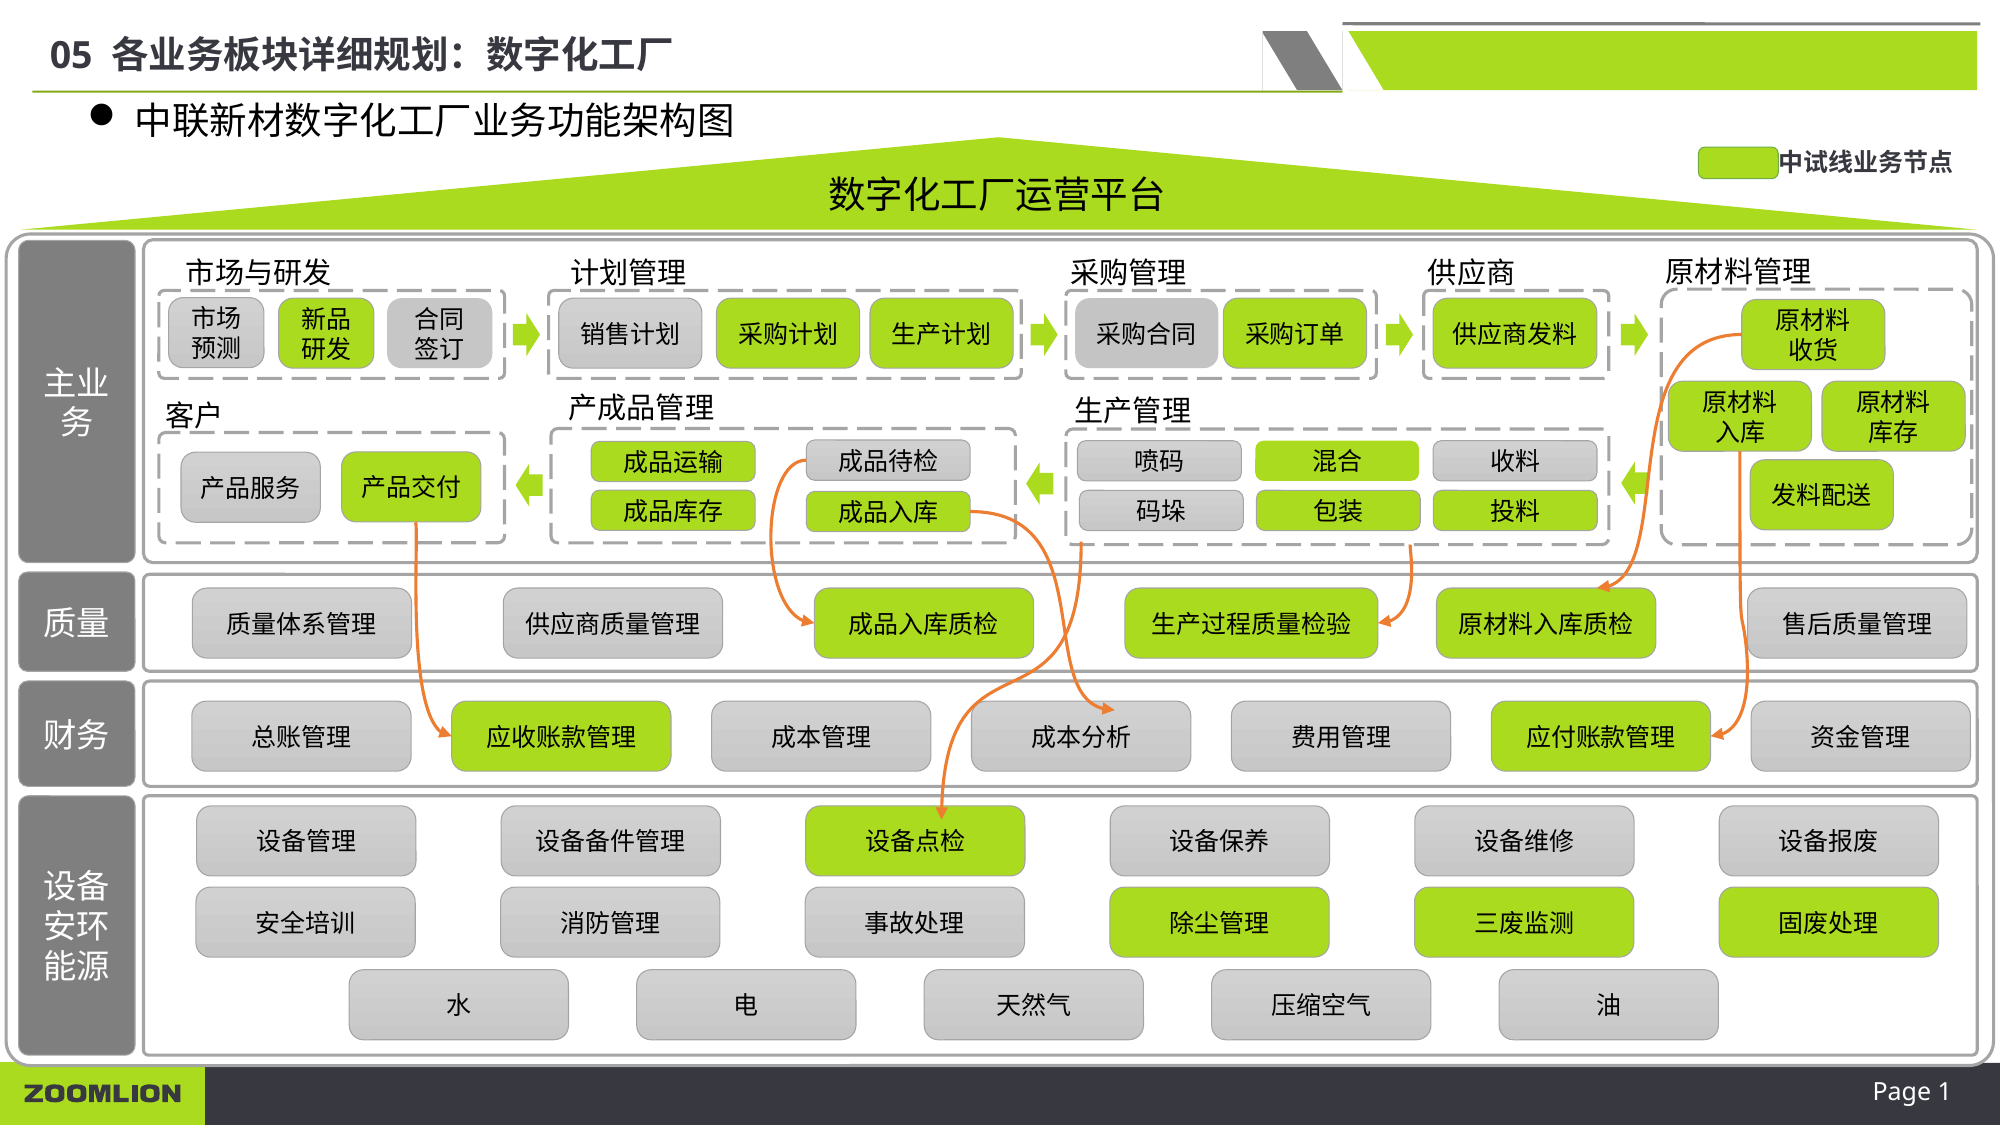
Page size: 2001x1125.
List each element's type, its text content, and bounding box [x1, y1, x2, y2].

text_box 供应商 [1413, 246, 1532, 297]
text_box [1423, 290, 1609, 379]
text_box 电 [636, 969, 857, 1040]
text_box 混合 [1255, 440, 1420, 481]
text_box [1582, 578, 1868, 609]
text_box 采购管理 [1055, 246, 1207, 297]
text_box 资金管理 [1751, 701, 1971, 772]
text_box 固废处理 [1719, 887, 1939, 958]
text_box 包装 [1256, 490, 1421, 531]
text_box 设备保养 [1110, 805, 1330, 876]
text_box [550, 428, 1016, 543]
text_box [1596, 334, 1742, 577]
text_box 生产管理 [1059, 384, 1212, 435]
text_box 新品研发 [278, 298, 374, 369]
text_box 费用管理 [1231, 701, 1451, 772]
text_box 成品运输 [591, 441, 756, 482]
text_box 原材料 入库 [1747, 381, 1812, 452]
text_box [819, 574, 964, 591]
text_box [1030, 313, 1058, 356]
text_box [515, 463, 543, 507]
text_box 除尘管理 [1109, 887, 1330, 958]
text_box 消防管理 [500, 887, 720, 958]
text_box 财务 [18, 680, 136, 787]
text_box 设备维修 [1414, 805, 1635, 876]
text_box 油 [1499, 969, 1719, 1040]
text_box 原材料入库质检 [1436, 588, 1656, 659]
text_box 设备备件管理 [501, 805, 721, 876]
text_box 成本分析 [971, 701, 1191, 772]
text_box 市场预测 [168, 297, 264, 368]
text_box 压缩空气 [1211, 969, 1431, 1040]
text_box 产品交付 [341, 451, 481, 522]
text_box [1661, 289, 1972, 545]
text_box 设备管理 [196, 805, 416, 876]
text_box 生产计划 [870, 298, 1014, 369]
text_box 中联新材数字化工厂业务功能架构图 [72, 89, 1485, 150]
text_box 生产过程质量检验 [1124, 588, 1378, 659]
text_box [1262, 30, 1343, 93]
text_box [1354, 567, 1434, 601]
text_box [418, 574, 866, 672]
text_box [143, 574, 418, 672]
text_box 合同签订 [387, 298, 493, 369]
text_box 安全培训 [195, 887, 416, 958]
text_box 质量体系管理 [192, 588, 412, 659]
text_box 收料 [1433, 440, 1591, 481]
text_box 成品入库 [819, 491, 971, 532]
text_box 水 [349, 969, 569, 1040]
text_box [1349, 31, 1978, 91]
text_box [158, 432, 505, 543]
text_box [945, 680, 1978, 787]
text_box 计划管理 [555, 246, 709, 297]
text_box [1065, 428, 1591, 545]
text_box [326, 610, 541, 648]
text_box 总账管理 [191, 701, 412, 772]
text_box 原材料 收货 [1741, 299, 1885, 370]
text_box 产成品管理 [553, 381, 760, 432]
text_box [1743, 617, 1747, 635]
text_box 质量 [18, 572, 136, 672]
text_box [1385, 313, 1414, 356]
text_box [1698, 147, 1779, 179]
text_box [1747, 574, 1978, 672]
text_box 供应商质量管理 [503, 588, 723, 659]
text_box 成本管理 [711, 701, 931, 772]
text_box 设备报废 [1719, 805, 1939, 876]
text_box [143, 795, 1978, 1056]
text_box 供应商发料 [1433, 298, 1597, 369]
text_box 设备点检 [805, 805, 1026, 876]
text_box 产品服务 [181, 452, 321, 523]
text_box 中试线业务节点 [1696, 139, 2000, 184]
text_box 成品待检 [806, 439, 971, 481]
text_box 原材料 库存 [1822, 381, 1966, 452]
text_box 销售计划 [558, 298, 702, 369]
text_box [871, 610, 1151, 751]
text_box 应收账款管理 [451, 701, 672, 772]
text_box [158, 290, 505, 379]
text_box 售后质量管理 [1747, 588, 1967, 659]
text_box [143, 680, 945, 787]
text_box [969, 511, 1115, 609]
text_box 原材料管理 [1650, 245, 1829, 296]
text_box [1348, 31, 1383, 89]
text_box 应付账款管理 [1491, 701, 1711, 772]
text_box [1437, 574, 1591, 596]
text_box [20, 137, 1977, 230]
text_box 数字化工厂运营平台 [782, 163, 1212, 223]
text_box [1026, 462, 1054, 505]
text_box [1065, 290, 1377, 379]
text_box [6, 233, 1994, 1066]
text_box [1620, 313, 1647, 332]
text_box 采购计划 [716, 298, 860, 369]
text_box [143, 239, 1978, 563]
text_box 发料配送 [1750, 459, 1894, 530]
text_box 成品入库质检 [814, 588, 964, 659]
text_box 采购合同 [1075, 298, 1219, 369]
text_box 采购订单 [1223, 298, 1367, 369]
text_box 05 各业务板块详细规划：数字化工厂 [34, 23, 859, 84]
text_box 天然气 [924, 969, 1144, 1040]
text_box 主业务 [18, 240, 136, 563]
text_box 客户 [150, 389, 241, 440]
text_box 喷码 [1077, 440, 1242, 481]
text_box 投料 [1433, 490, 1591, 531]
text_box [548, 290, 1022, 379]
text_box 设备安环 能源 [18, 795, 136, 1056]
text_box [1120, 574, 1349, 609]
text_box 成品库存 [591, 490, 756, 531]
text_box 事故处理 [805, 887, 1025, 958]
text_box 三废监测 [1414, 887, 1634, 958]
text_box [512, 313, 541, 356]
text_box [1156, 605, 1745, 672]
text_box 市场与研发 [171, 246, 354, 297]
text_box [806, 459, 815, 624]
text_box 码垛 [1079, 490, 1244, 531]
